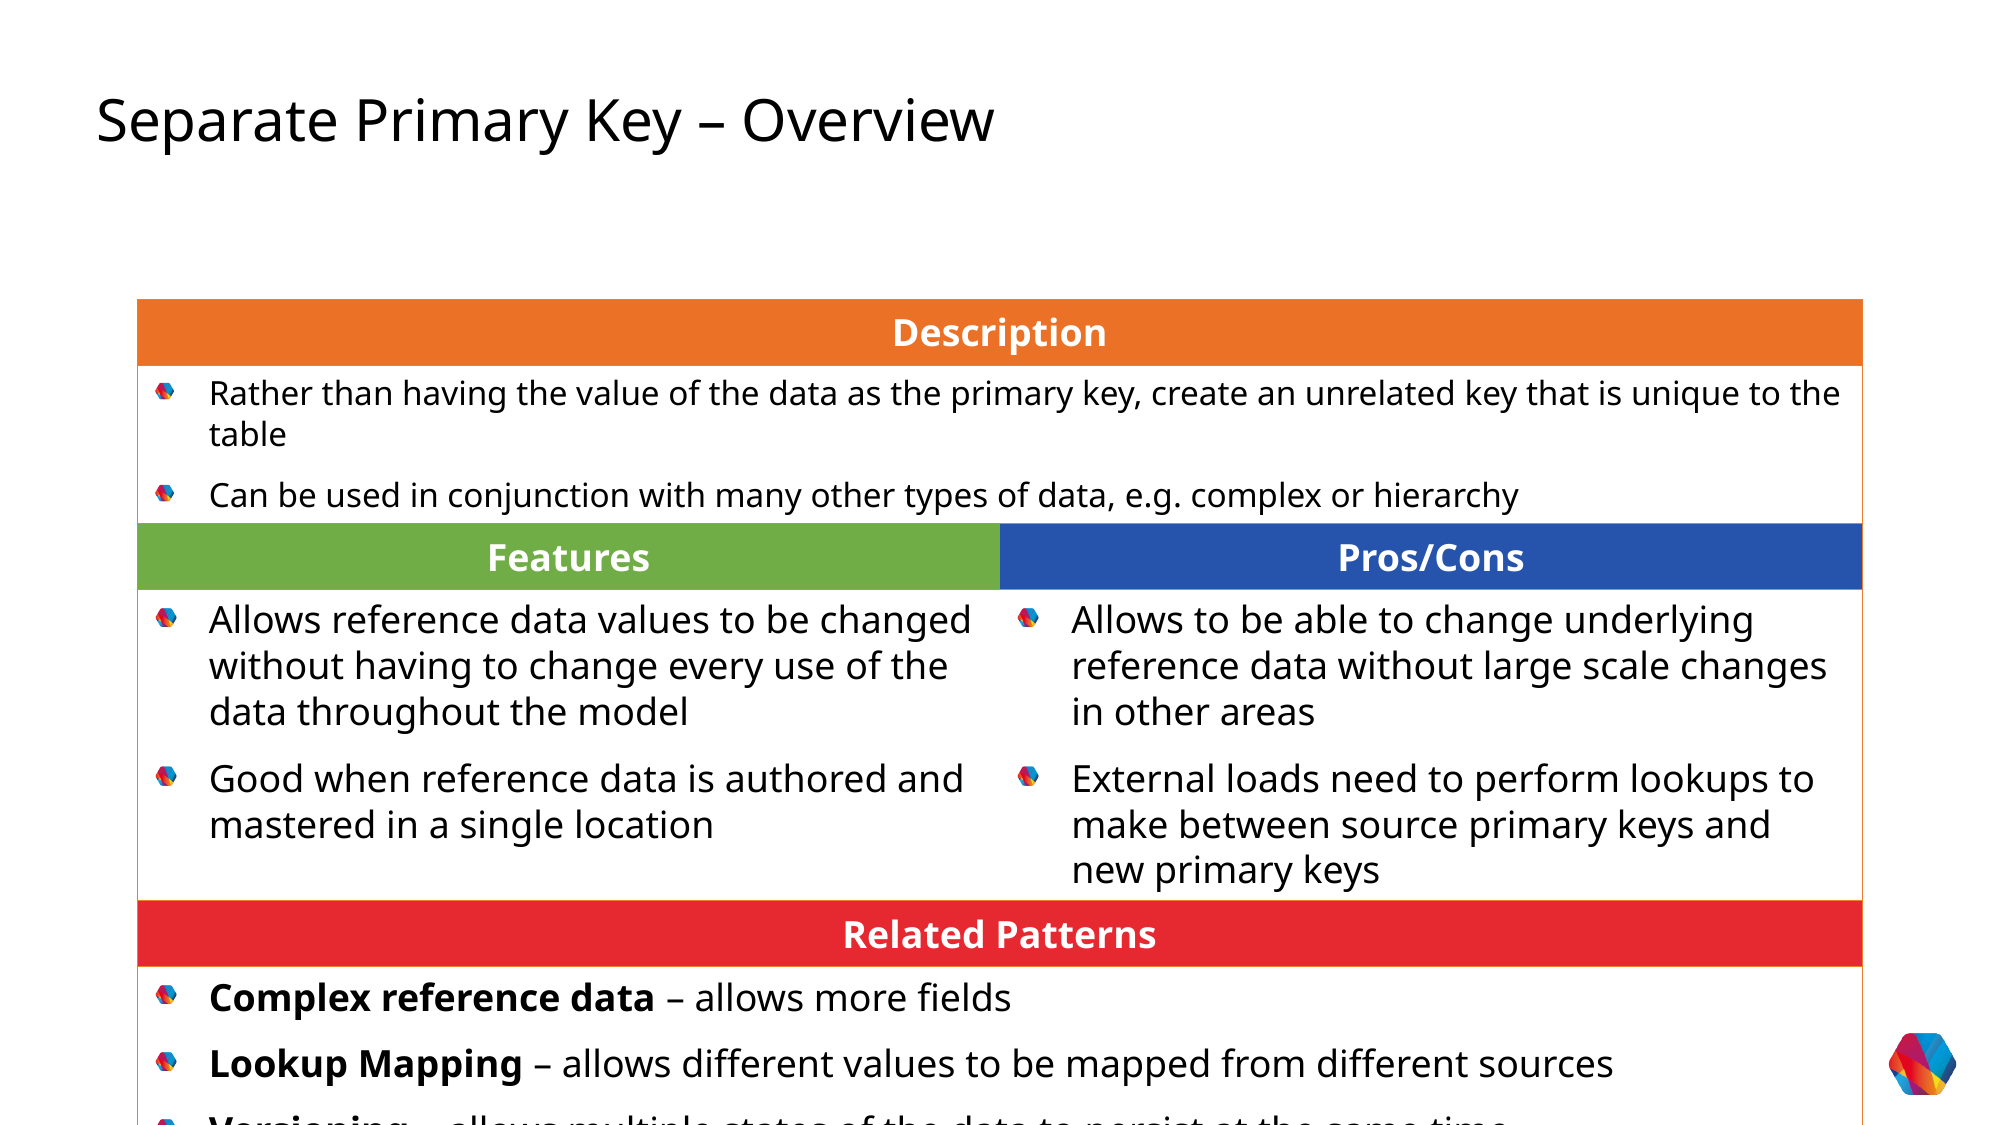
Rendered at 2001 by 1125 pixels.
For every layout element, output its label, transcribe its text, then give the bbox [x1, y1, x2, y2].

picture [152, 481, 176, 505]
table_cell Allows to be able to change underlying reference data without large scale changes in other areas External loads need to perform lookups to make between source primary keys and new primary keys [1000, 590, 1862, 900]
table_cell Rather than having the value of the data as the primary key, create an unrelated key that is unique to the table Can be used in conjunction with many other types of data, e.g. complex or hierarchy [138, 366, 1862, 523]
table_cell Related Patterns [138, 901, 1862, 966]
picture [152, 1115, 179, 1125]
table_cell Allows reference data values to be changed without having to change every use of the data throughout the model Good when reference data is authored and mastered in a single location [138, 590, 1000, 900]
table_header Description [138, 300, 1862, 365]
picture [1014, 762, 1042, 790]
picture [152, 604, 179, 631]
picture [152, 379, 176, 403]
picture [1883, 1028, 1961, 1100]
table_cell Complex reference data – allows more fields Lookup Mapping – allows different values to be mapped from different sources Versioning – allows multiple states of the data to persist at the same time [138, 967, 1862, 1125]
list Separate Primary Key – Overview [81, 80, 1671, 165]
picture [152, 762, 179, 790]
picture [152, 981, 179, 1008]
table_cell Pros/Cons [1000, 524, 1862, 589]
table_cell Features [138, 524, 1000, 589]
picture [1014, 604, 1042, 631]
picture [152, 1048, 179, 1075]
